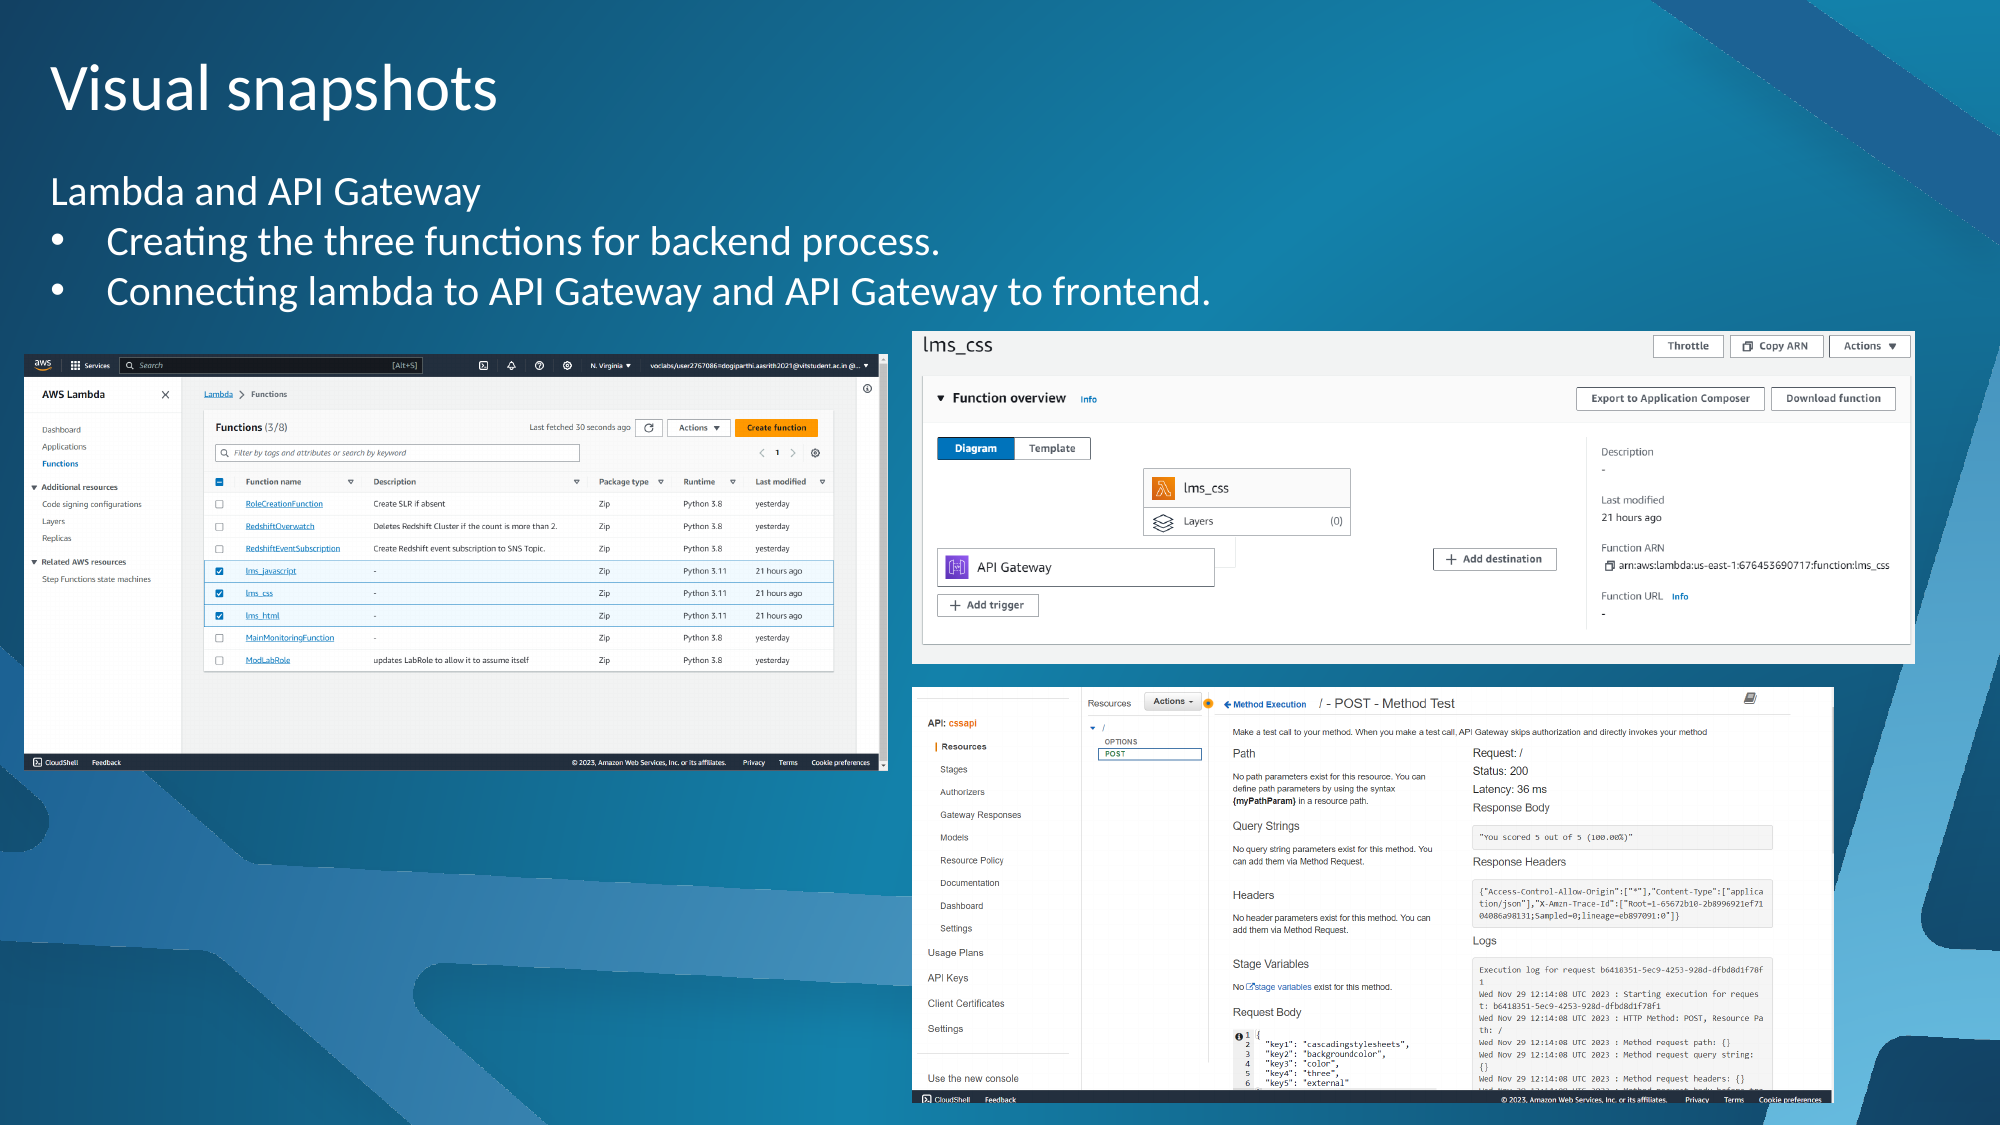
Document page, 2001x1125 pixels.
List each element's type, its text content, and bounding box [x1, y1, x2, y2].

list Lambda and API Gateway Creating the three functions for backend process. Connecting lambda to API Gateway and API Gateway to frontend. [50, 163, 1703, 462]
title Visual snapshots [50, 43, 813, 125]
picture [0, 0, 2000, 1125]
